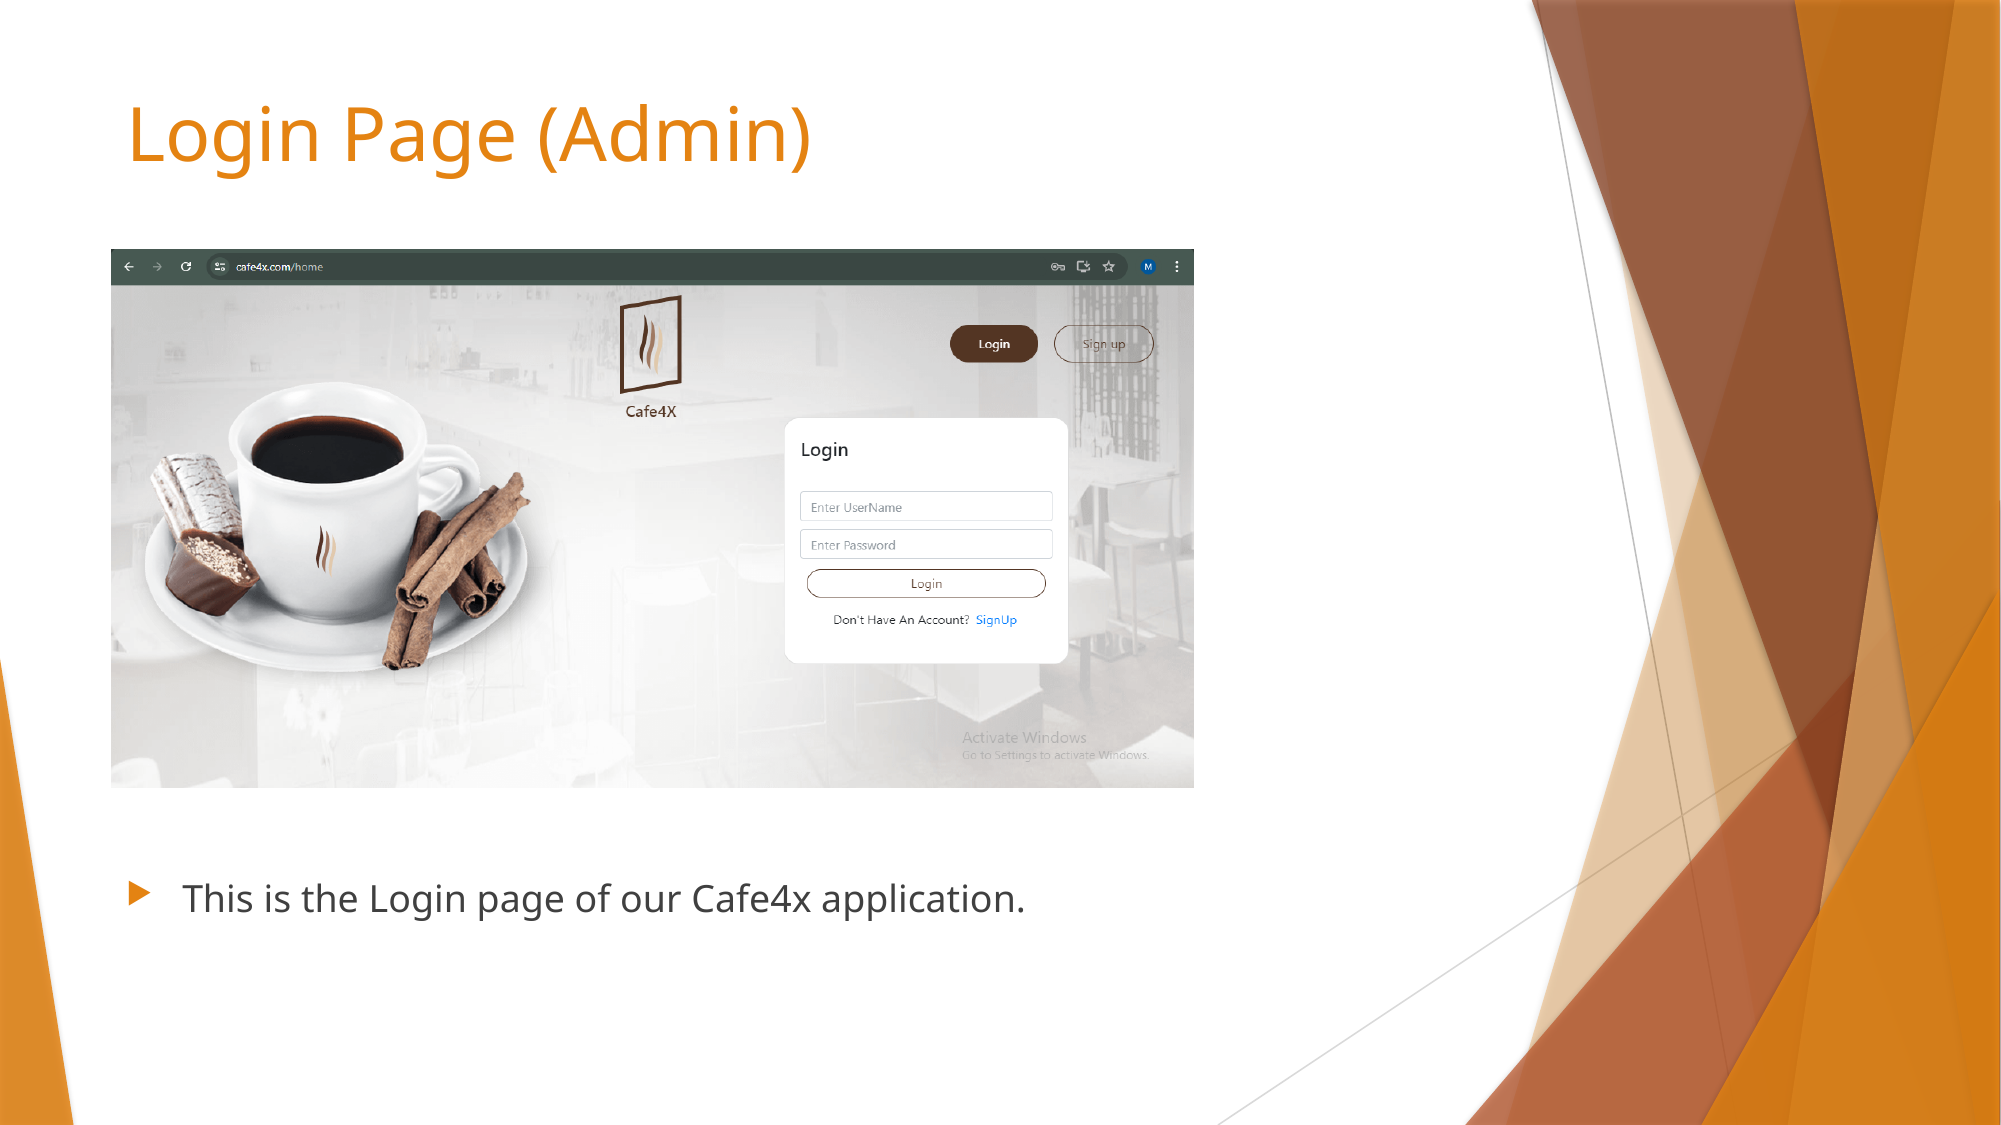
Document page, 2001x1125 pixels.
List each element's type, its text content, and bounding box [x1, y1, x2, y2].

list This is the Login page of our Cafe4x application. [111, 249, 1678, 981]
title Login Page (Admin) [111, 78, 1522, 193]
picture [110, 248, 1195, 789]
